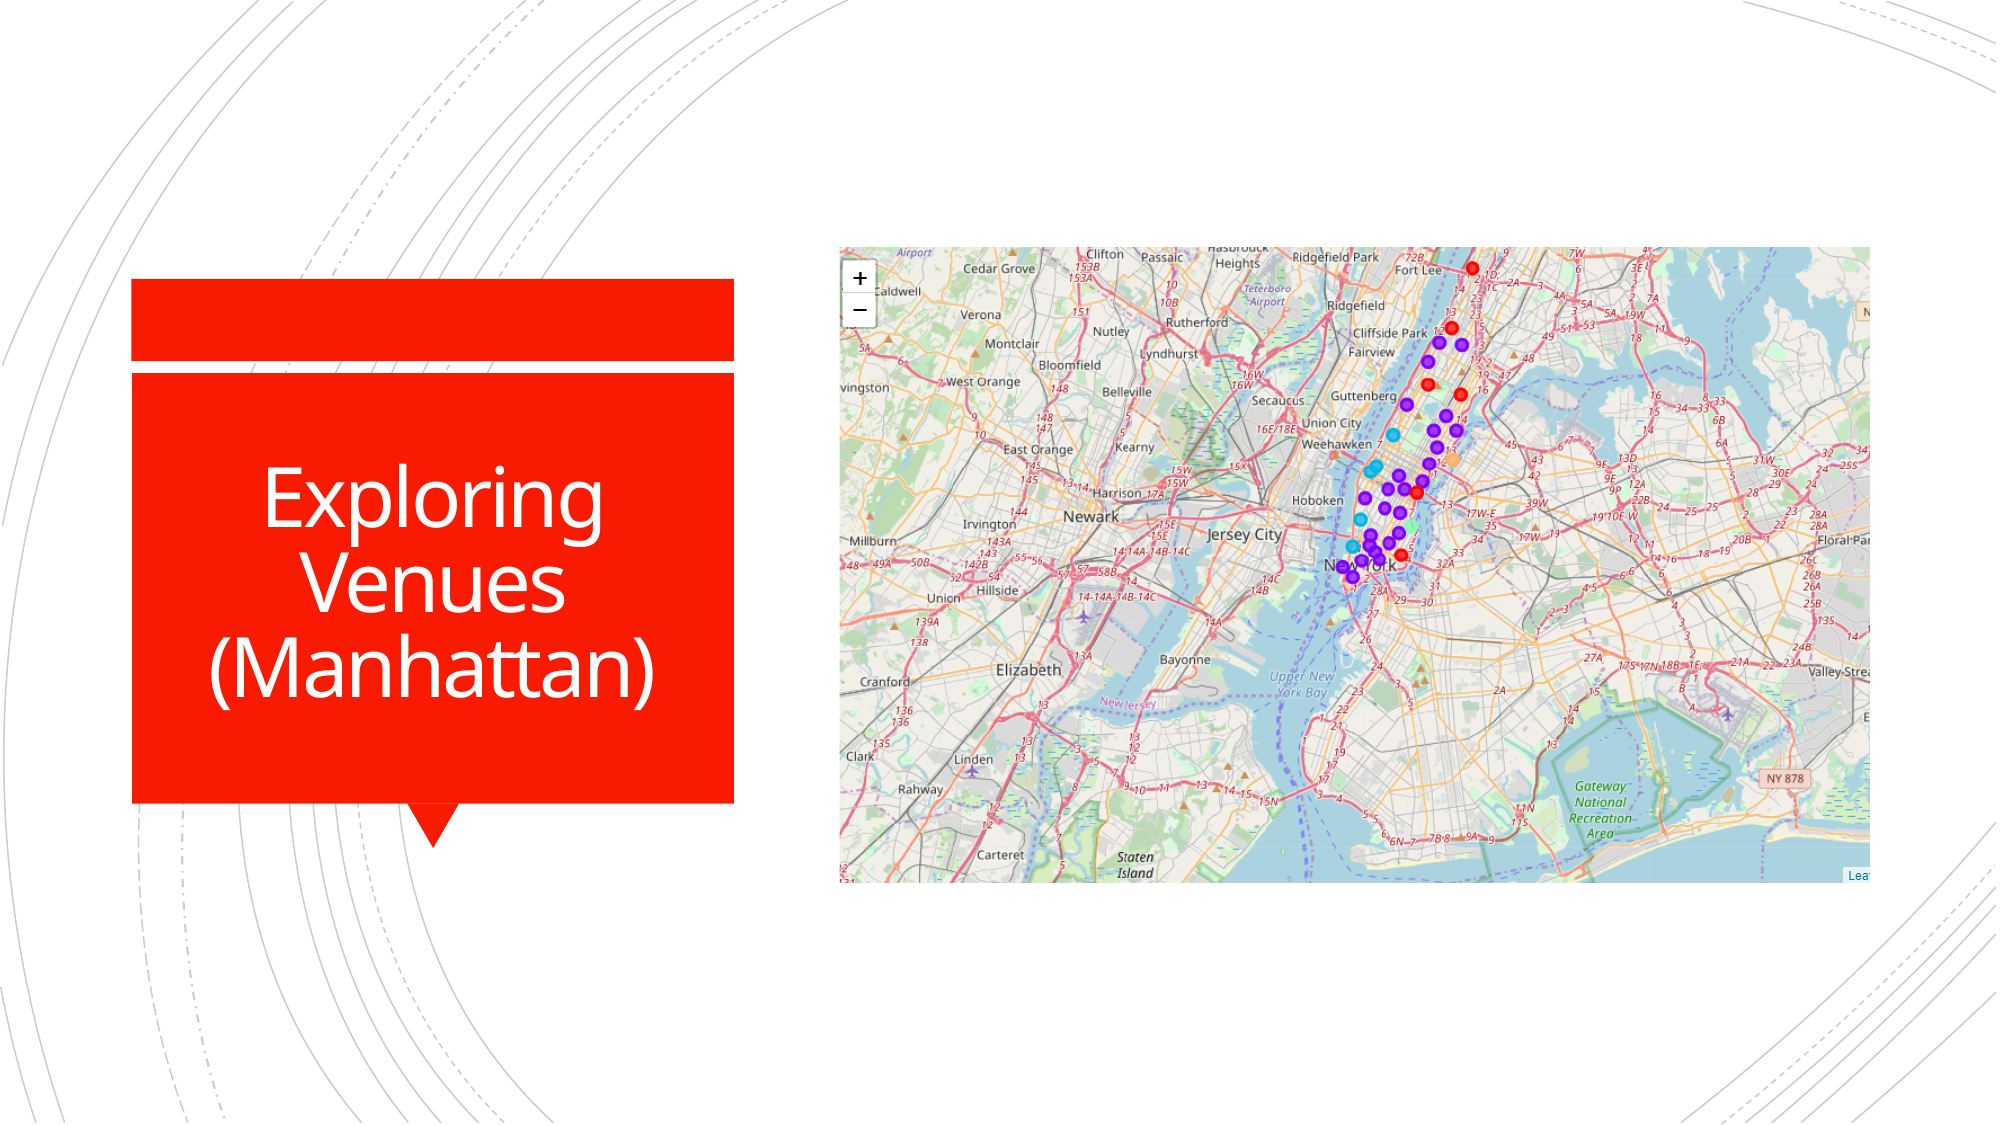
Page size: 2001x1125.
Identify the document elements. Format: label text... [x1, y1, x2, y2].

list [839, 241, 1871, 884]
title Exploring Venues (Manhattan) [145, 385, 720, 789]
